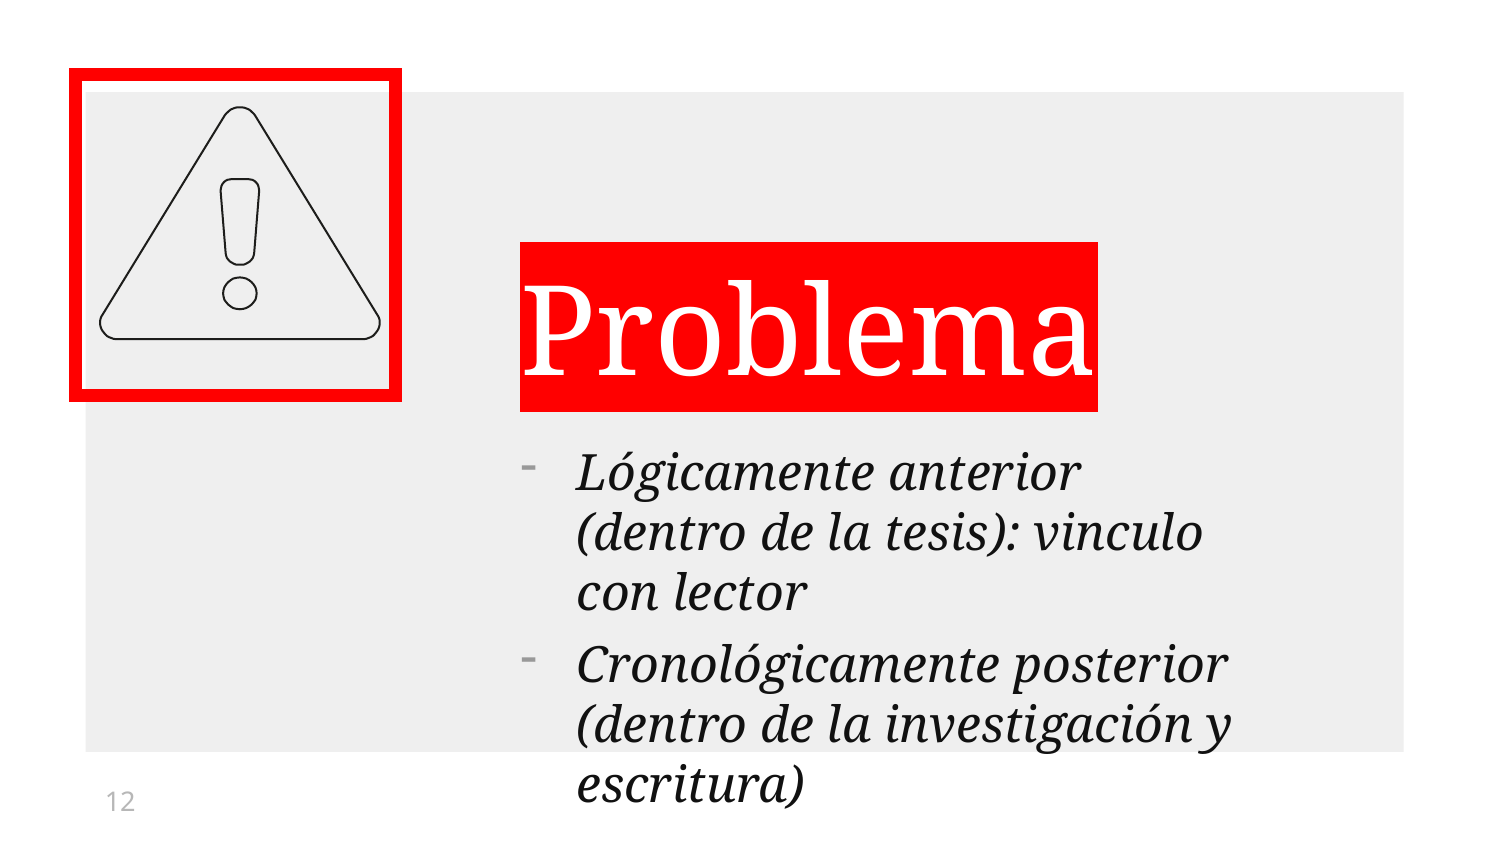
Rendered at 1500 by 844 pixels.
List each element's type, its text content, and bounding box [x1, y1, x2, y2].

title Problema [499, 229, 1283, 432]
text_box [75, 74, 396, 396]
subtitle Lógicamente anterior (dentro de la tesis): vinculo con lector Cronológicamente posterior (dentro de la investigación y escritura) [505, 425, 1277, 555]
slide_number 12 [75, 769, 166, 834]
